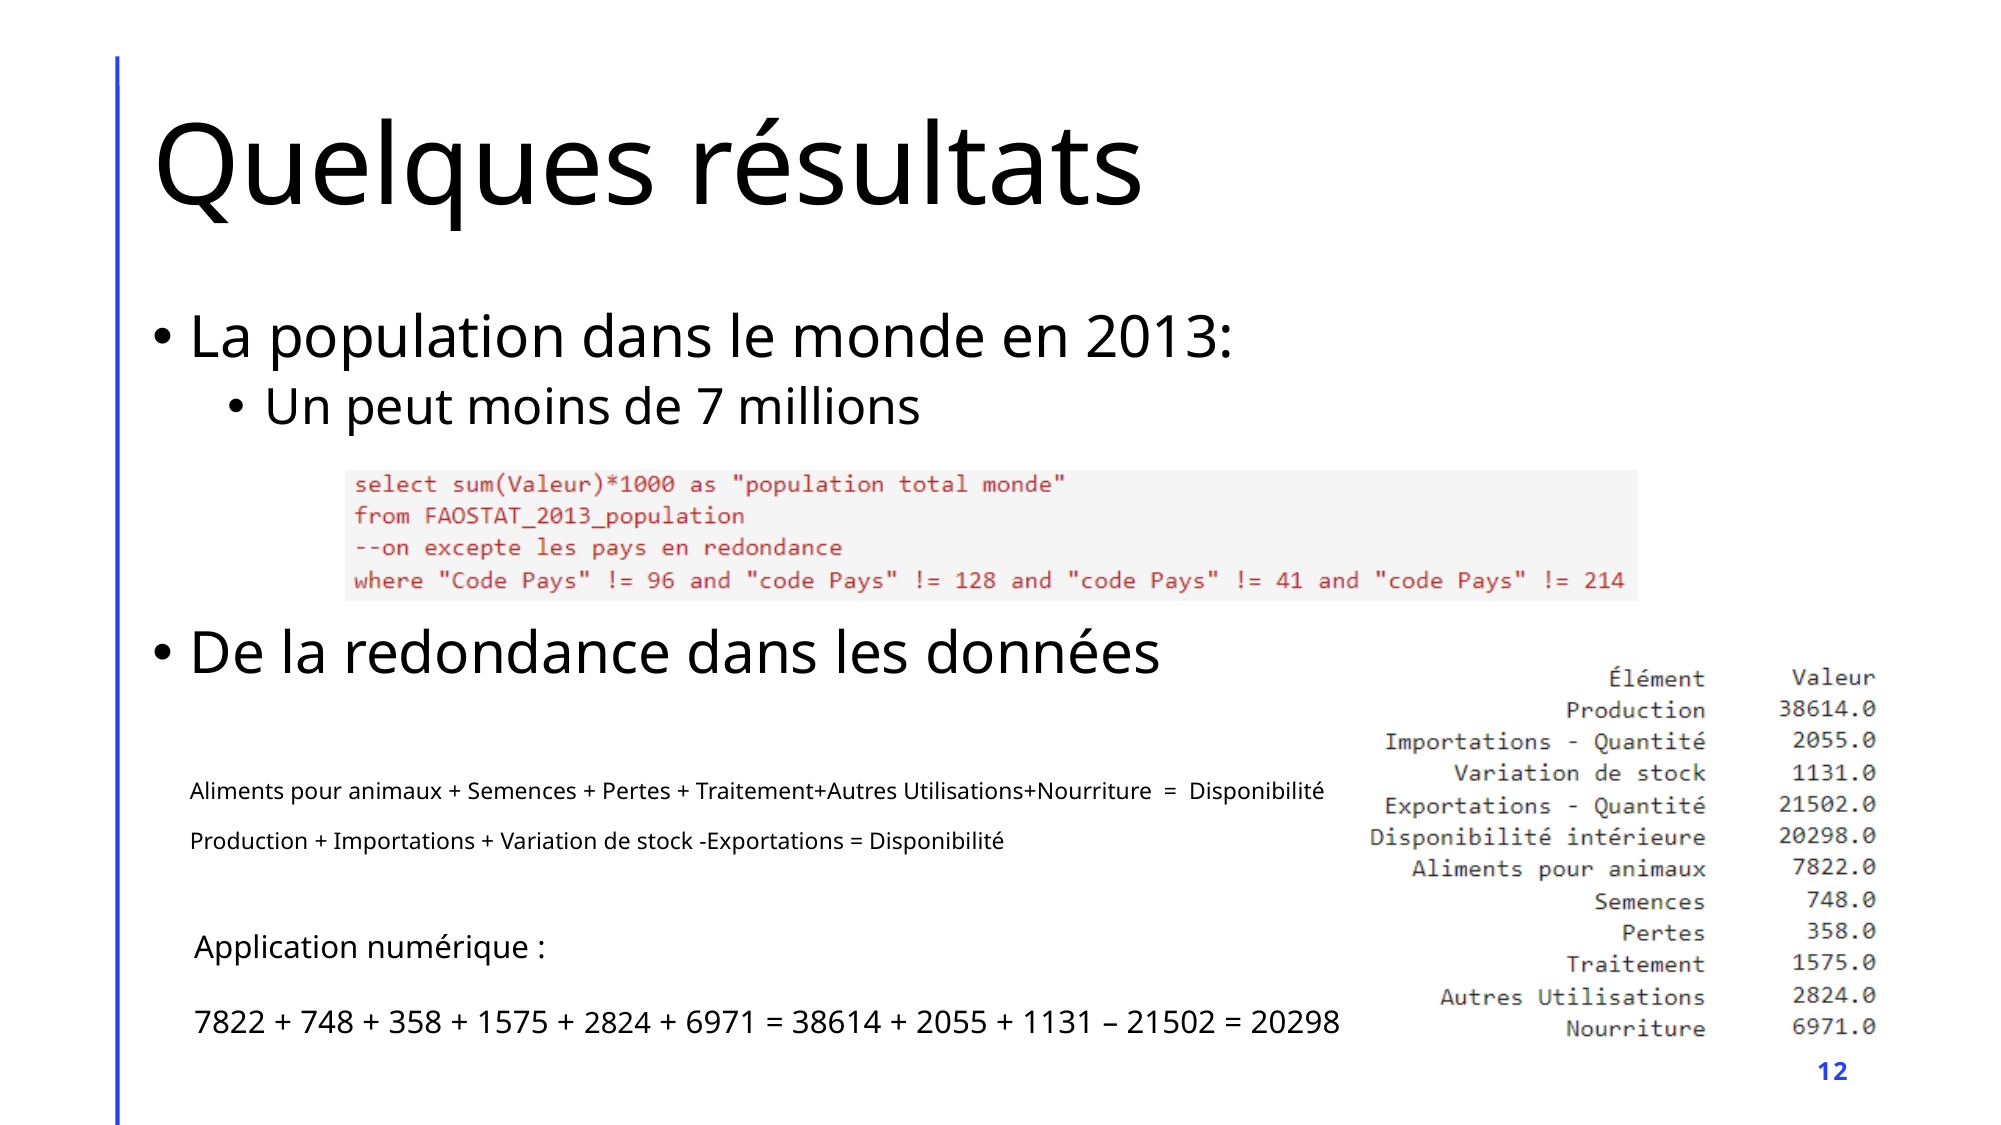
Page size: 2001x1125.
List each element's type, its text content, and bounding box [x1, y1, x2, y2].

picture [1359, 646, 1721, 1060]
picture [1769, 656, 1890, 1050]
list La population dans le monde en 2013: Un peut moins de 7 millions De la redondance dans les données [137, 300, 1863, 1014]
title Quelques résultats [137, 59, 1863, 278]
text_box Aliments pour animaux + Semences + Pertes + Traitement+Autres Utilisations+Nourriture = Disponibilité [175, 769, 1354, 812]
picture [344, 470, 1638, 601]
text_box Application numérique : 7822 + 748 + 358 + 1575 + 2824 + 6971 = 38614 + 2055 + 1131 – 21502 = 20298 [179, 920, 1354, 1048]
slide_number 12 [1412, 1042, 1863, 1103]
text_box Production + Importations + Variation de stock -Exportations = Disponibilité [175, 819, 1184, 862]
